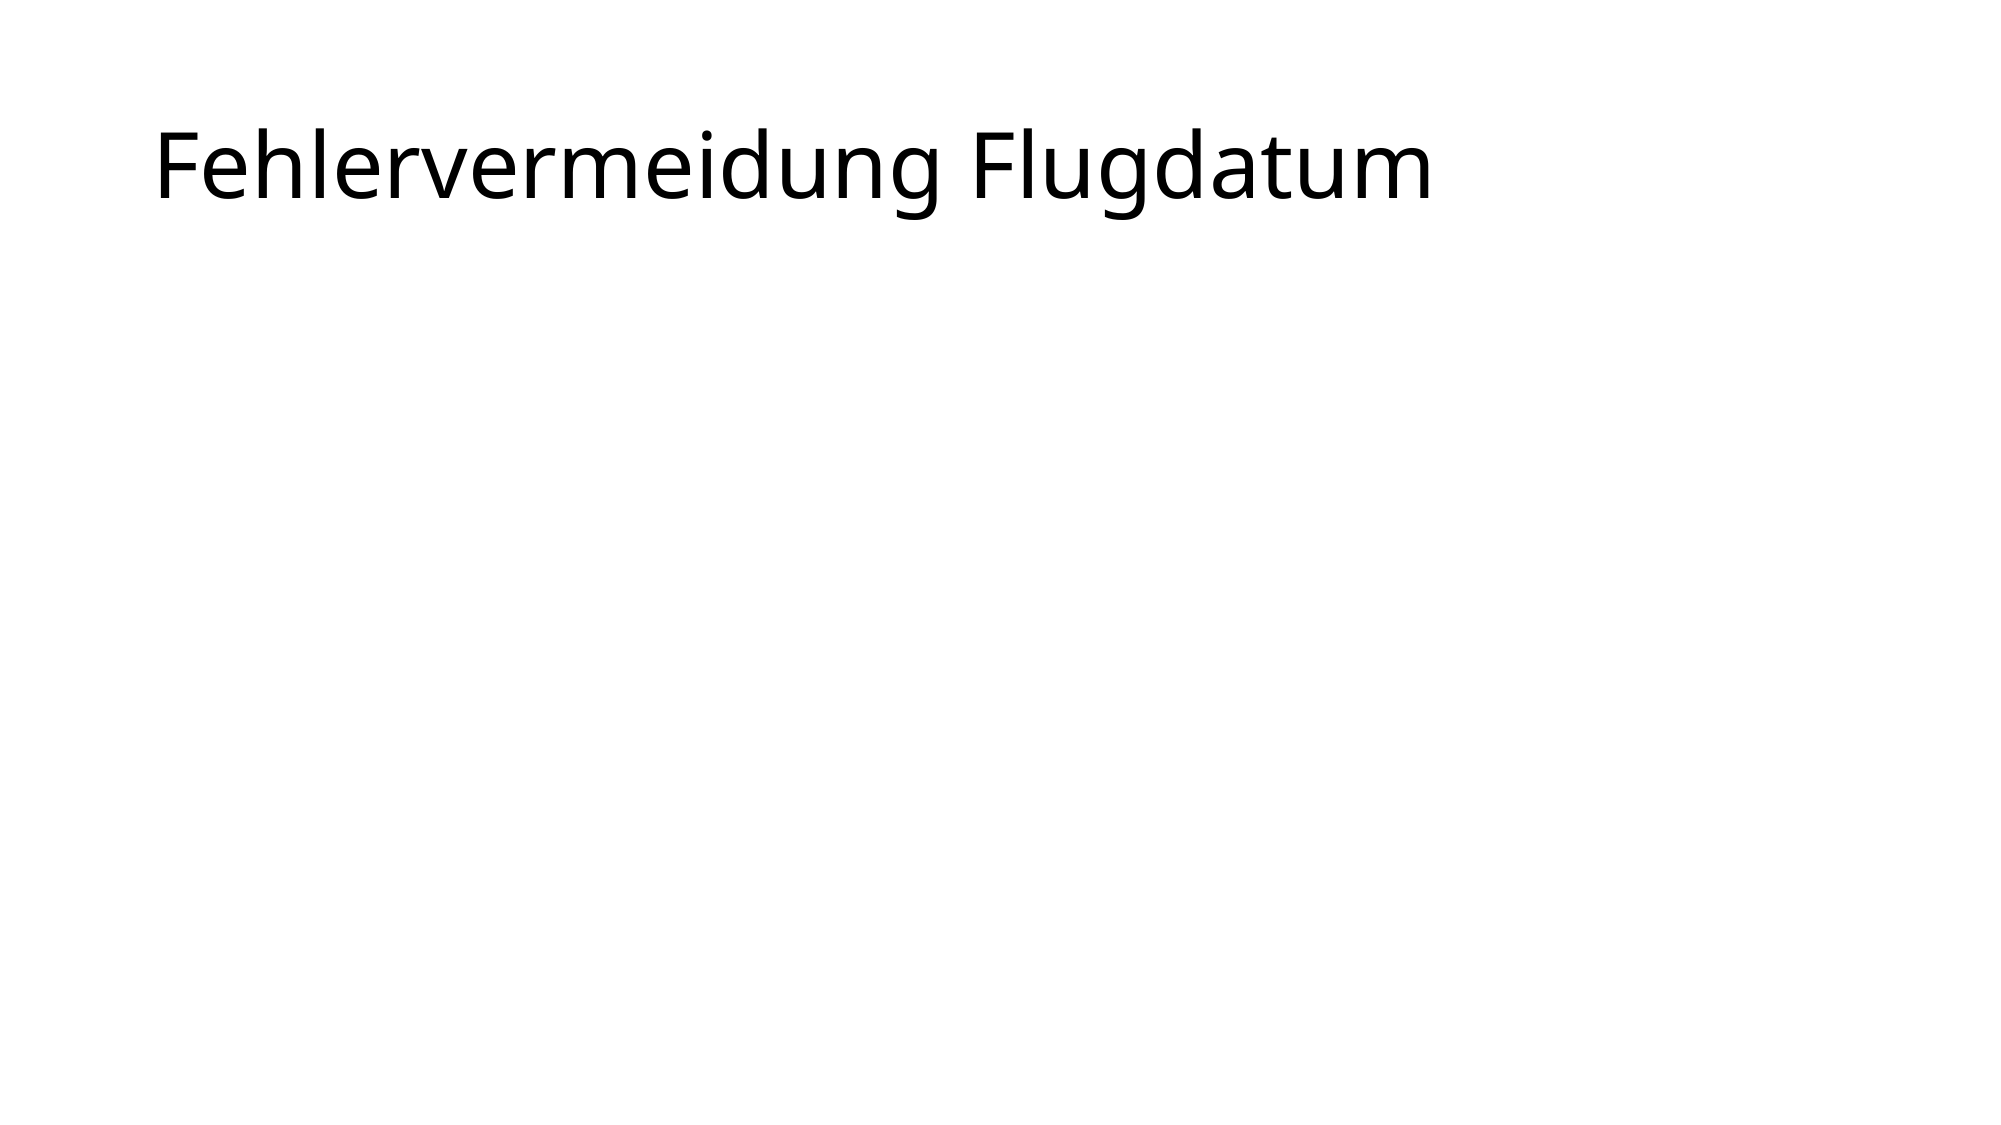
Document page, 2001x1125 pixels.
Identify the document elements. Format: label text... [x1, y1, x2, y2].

title Fehlervermeidung Flugdatum [137, 59, 1863, 278]
